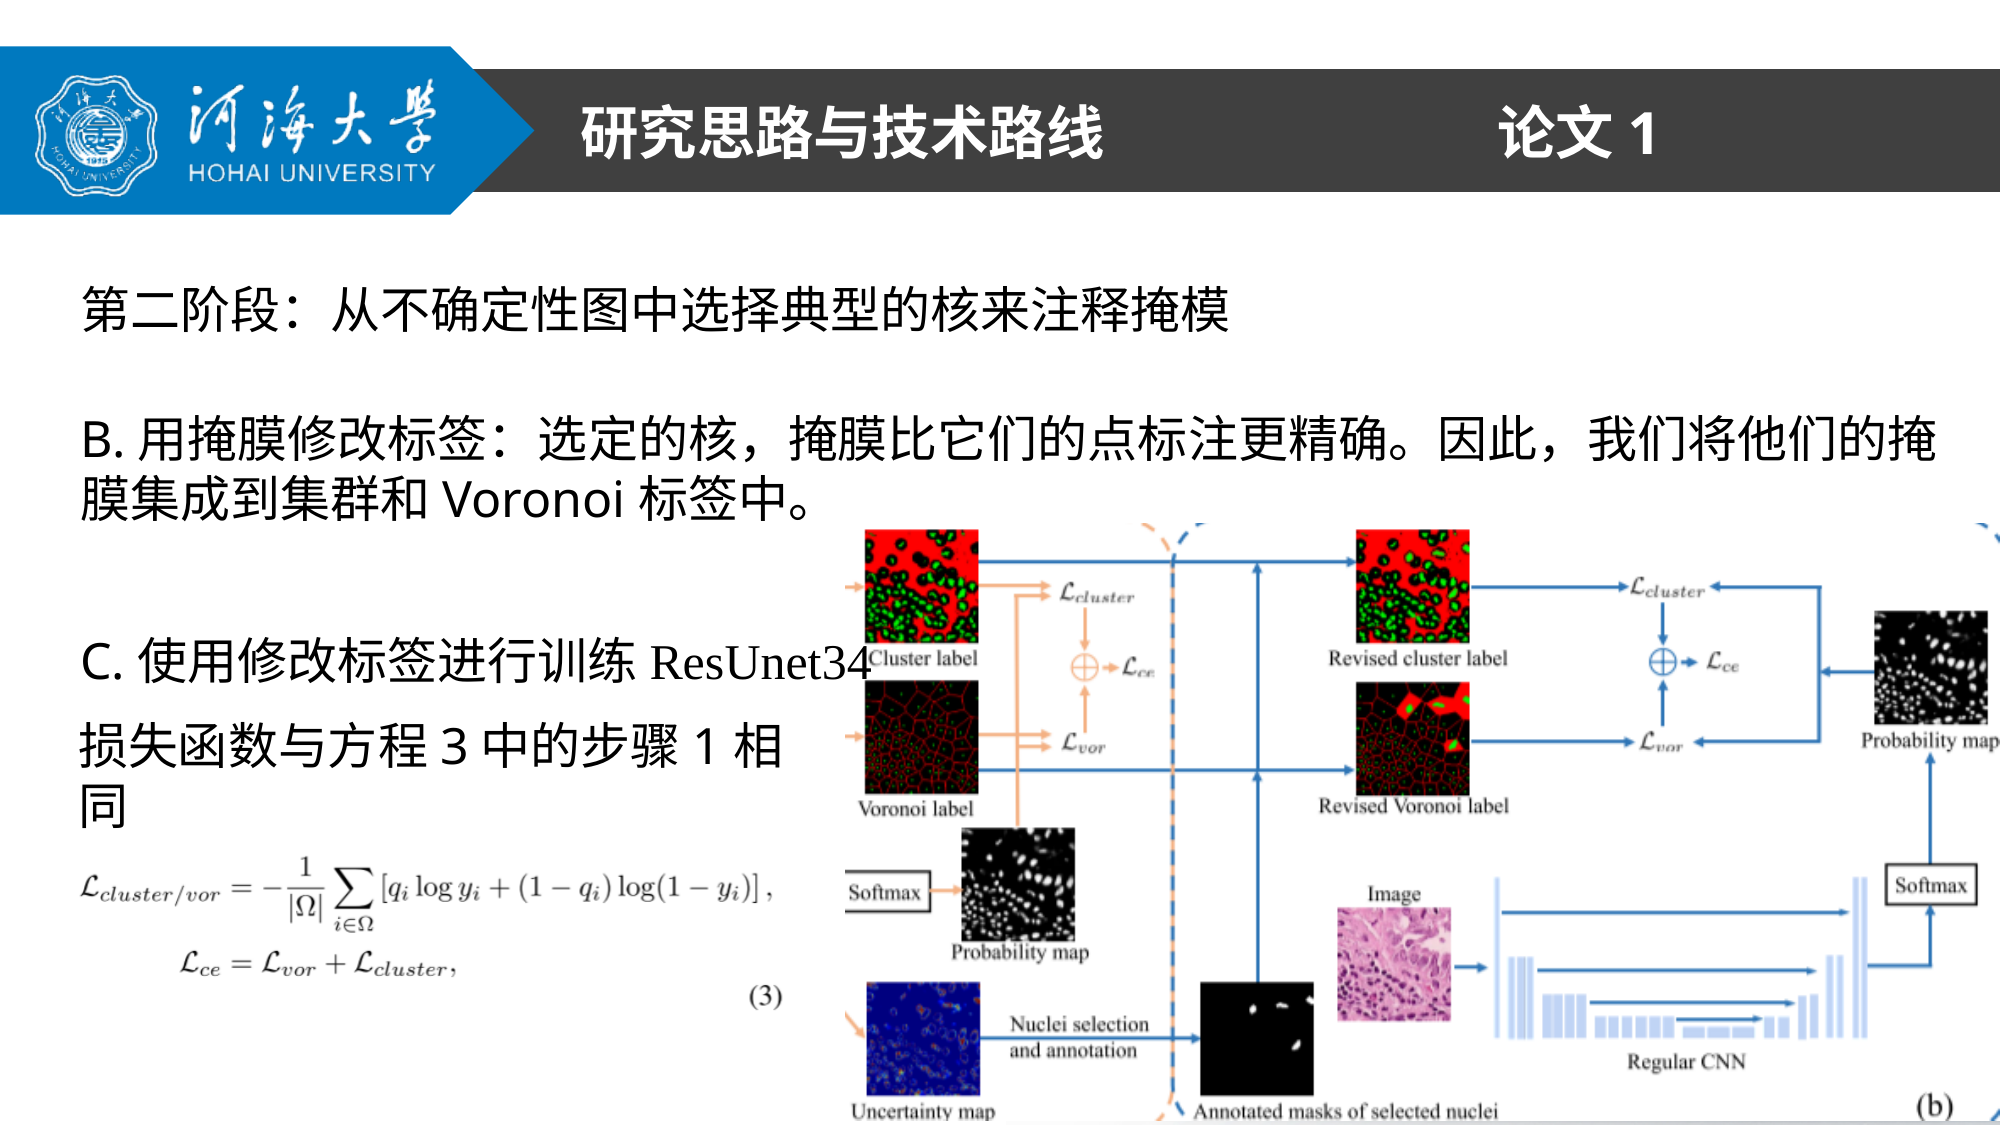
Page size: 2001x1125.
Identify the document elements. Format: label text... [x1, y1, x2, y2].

text_box 第二阶段：从不确定性图中选择典型的核来注释掩模 [65, 271, 1334, 347]
text_box B.用掩膜修改标签：选定的核，掩膜比它们的点标注更精确。因此，我们将他们的掩膜集成到集群和Voronoi标签中。 [65, 399, 2000, 535]
picture [65, 853, 788, 1017]
text_box C.使用修改标签进行训练ResUnet34 [65, 621, 845, 697]
text_box 论文1 [1482, 88, 1710, 174]
list 研究思路与技术路线 [565, 91, 1656, 181]
text_box 损失函数与方程3中的步骤1相同 [63, 707, 827, 842]
picture [845, 523, 2000, 1125]
